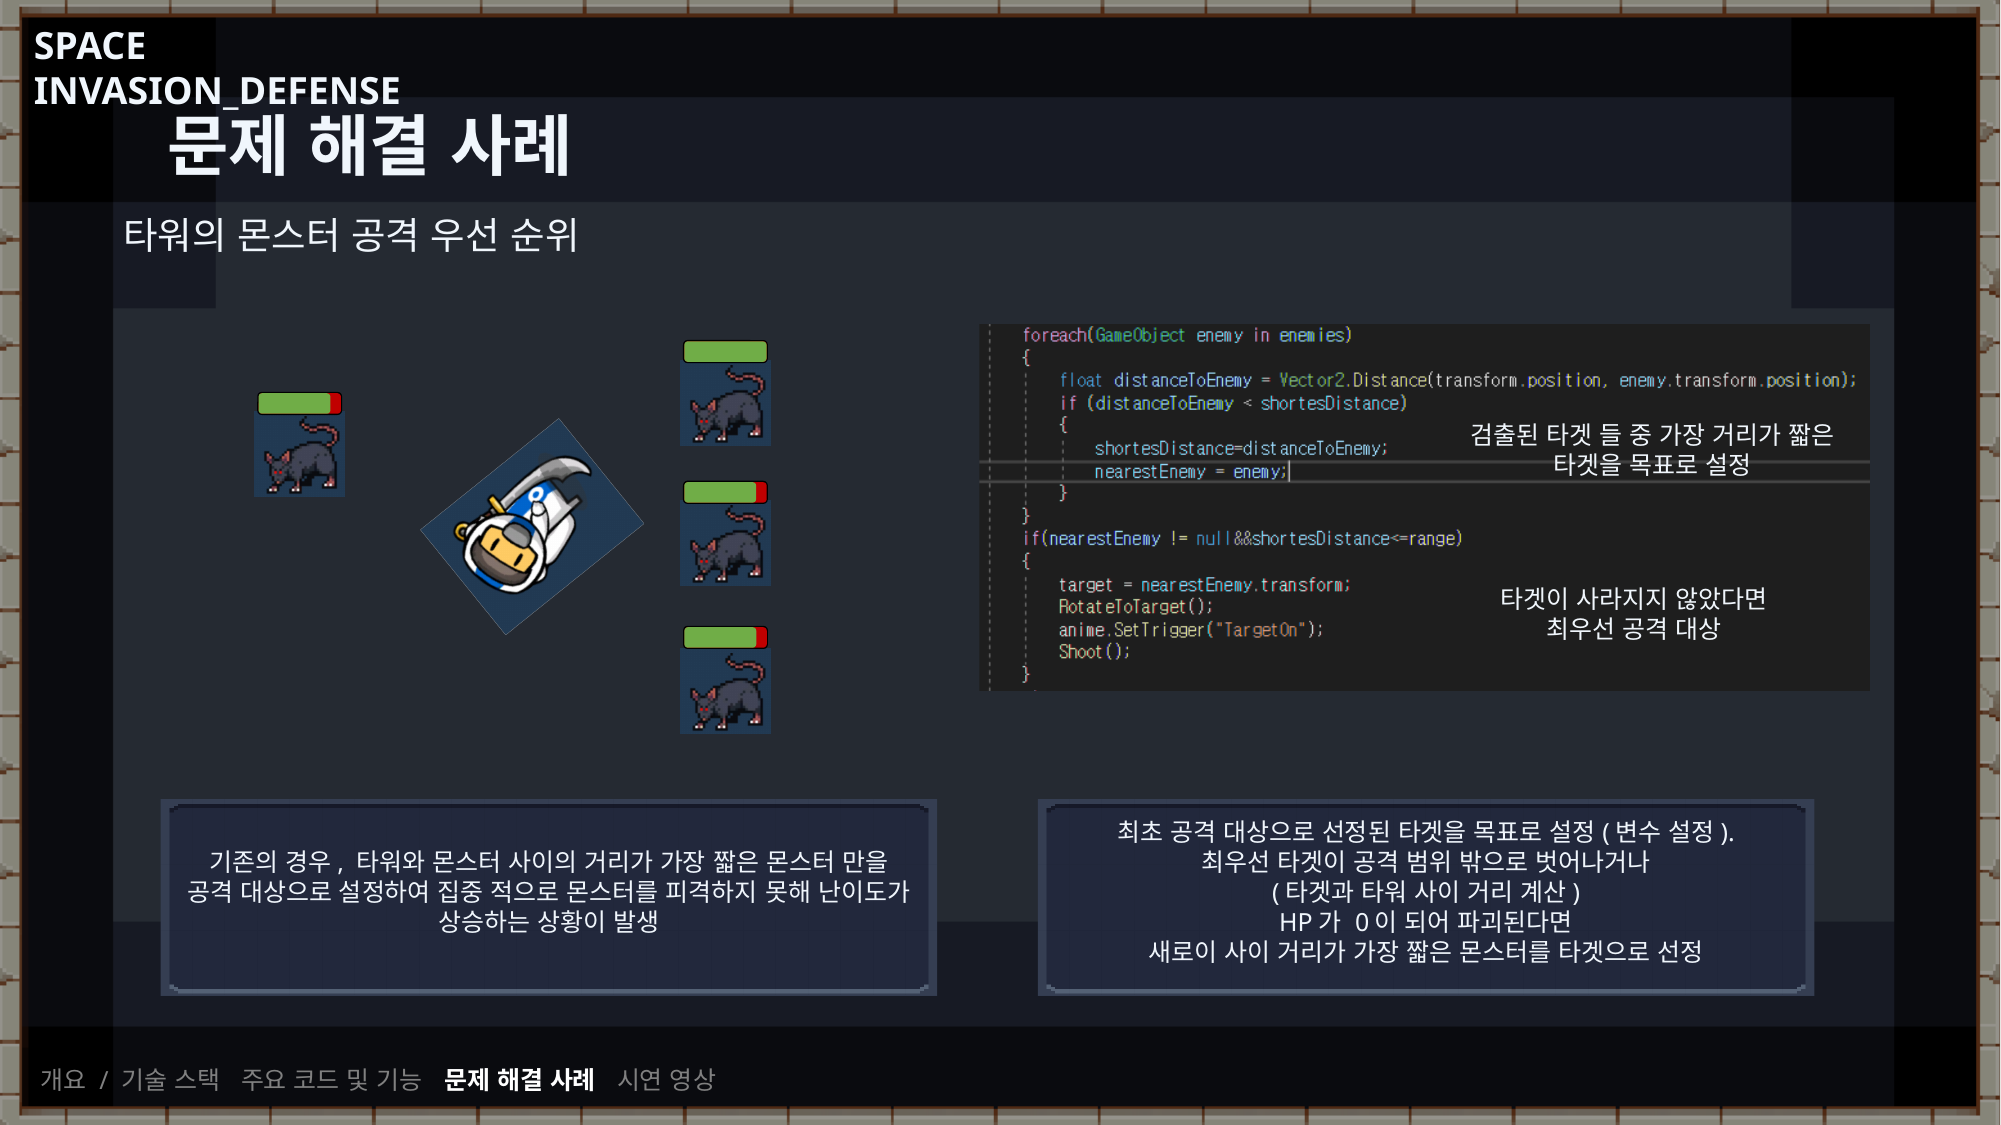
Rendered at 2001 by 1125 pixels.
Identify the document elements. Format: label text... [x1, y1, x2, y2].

text_box 개요 / 기술 스택 주요 코드 및 기능 문제 해결 사례 시연 영상 [25, 1057, 1038, 1102]
text_box 최초 공격 대상으로 선정된 타겟을 목표로 설정(변수 설정). 최우선 타겟이 공격 범위 밖으로 벗어나거나 (타겟과 타워 사이 거리 계산) HP가 0이 되어 파괴된다면 새로이 사이 거리가 가장 짧은 몬스터를 타겟으로 선정 [1037, 799, 1815, 996]
text_box SPACE INVASION_DEFENSE [19, 14, 475, 120]
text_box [684, 341, 767, 363]
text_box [684, 626, 767, 648]
text_box 타워의 몬스터 공격 우선 순위 [108, 205, 624, 265]
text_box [684, 481, 767, 503]
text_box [258, 392, 342, 414]
text_box 문제 해결 사례 [128, 96, 613, 191]
text_box 기존의 경우, 타워와 몬스터 사이의 거리가 가장 짧은 몬스터 만을 공격 대상으로 설정하여 집중 적으로 몬스터를 피격하지 못해 난이도가 상승하는 상황이 발생 [160, 799, 938, 996]
picture [0, 0, 2001, 1125]
